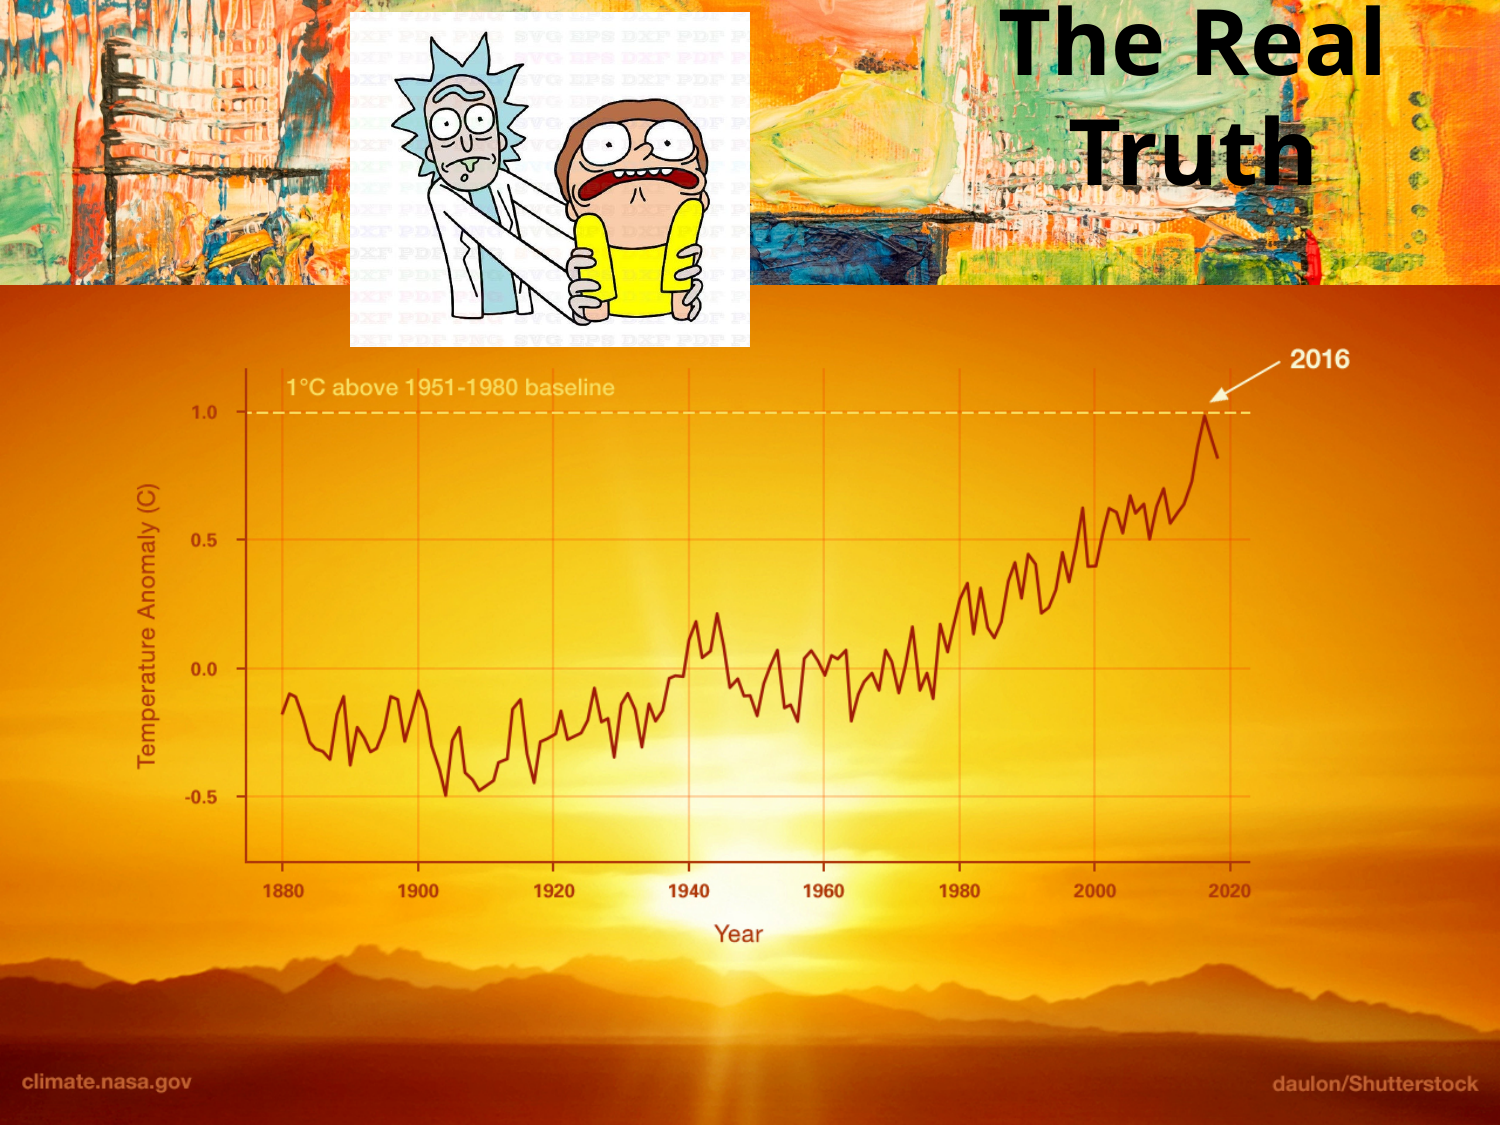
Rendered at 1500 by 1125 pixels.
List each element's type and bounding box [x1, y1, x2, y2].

picture [0, 0, 1500, 347]
list [0, 285, 1500, 1125]
picture [839, 281, 856, 285]
